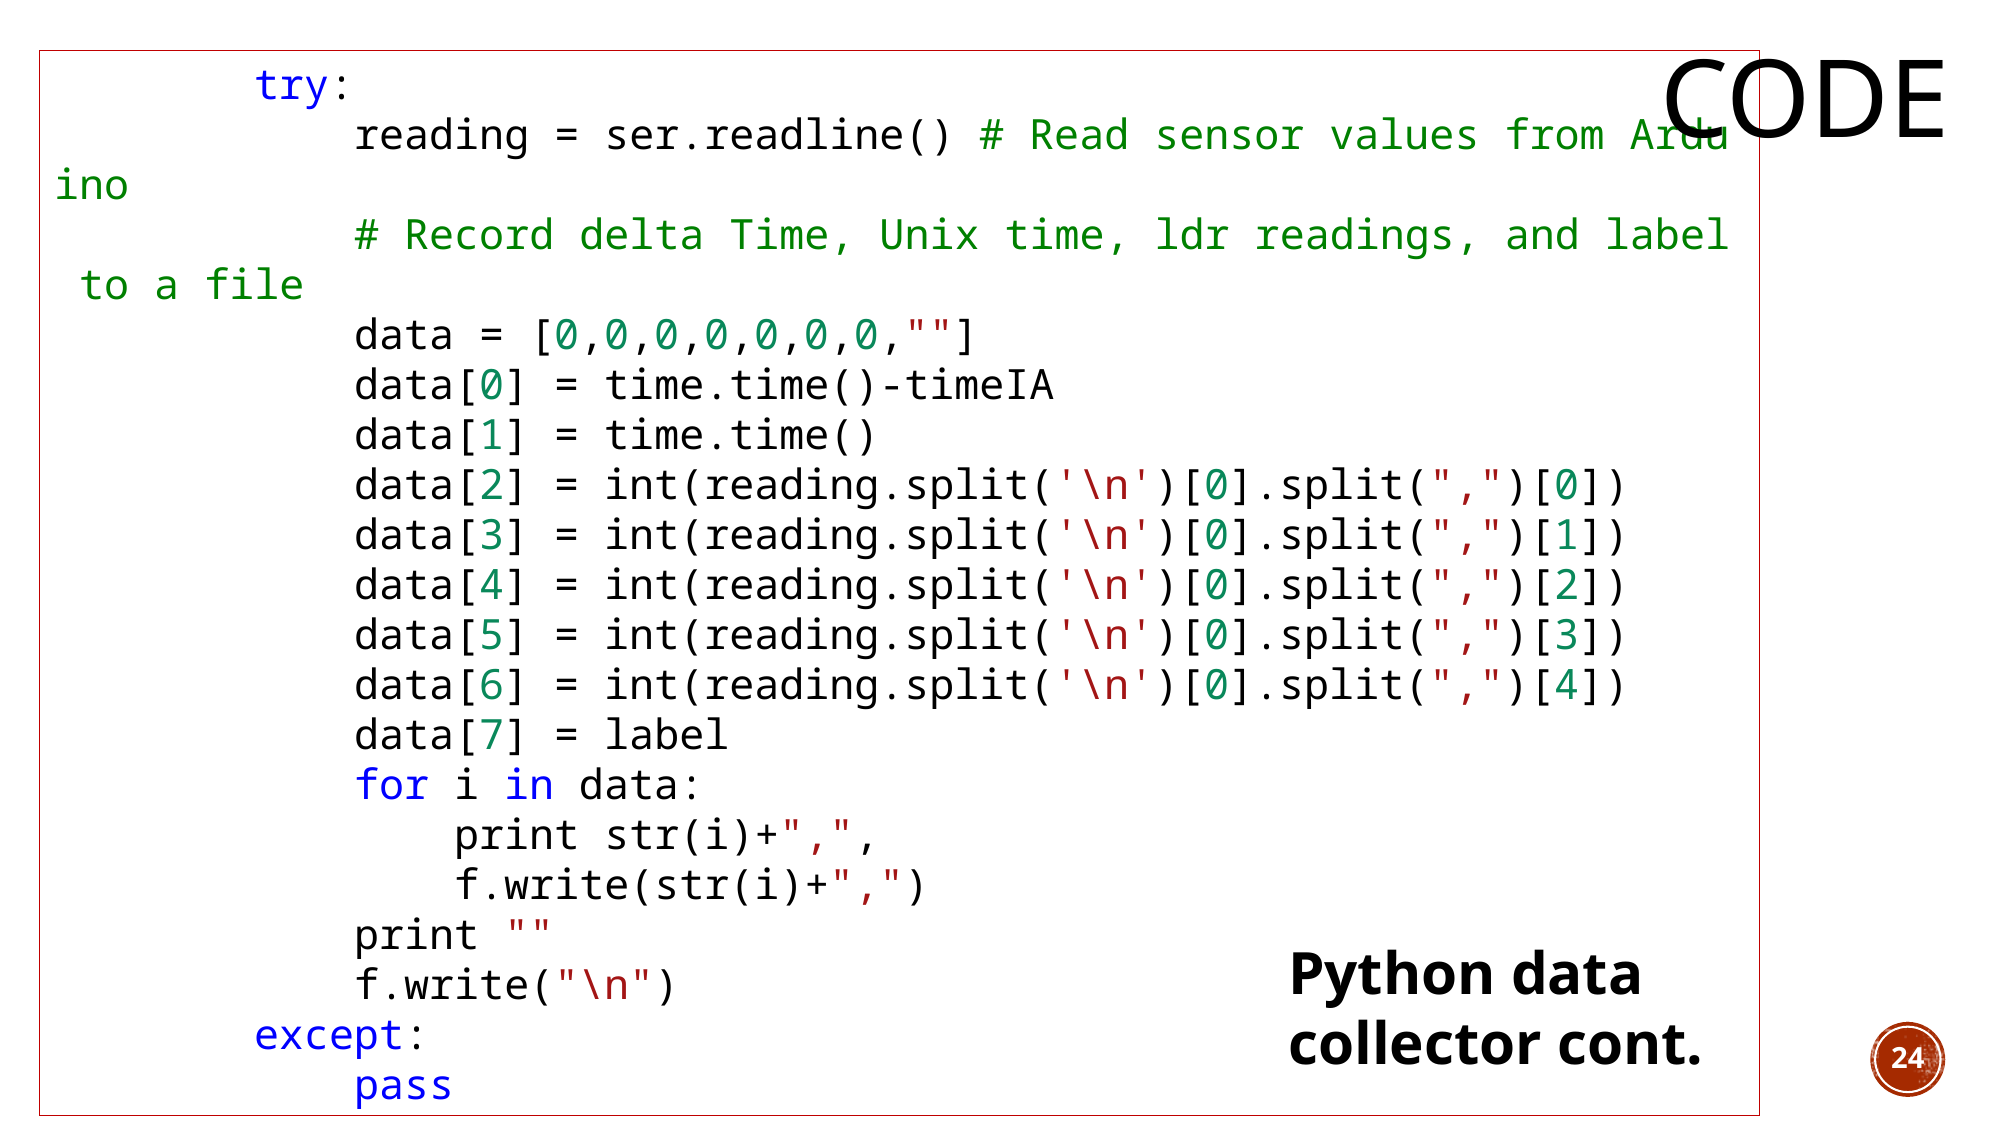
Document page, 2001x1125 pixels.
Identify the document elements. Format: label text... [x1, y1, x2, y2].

title code [1373, 36, 1965, 169]
text_box Python data collector cont. [1273, 928, 1720, 1084]
slide_number 24 [1855, 1028, 1961, 1089]
text_box try: reading = ser.readline() # Read sensor values from Arduino # Record delta Time, Unix time, ldr readings, and label to a file data = [0,0,0,0,0,0,0,""] data[0] = time.time()-timeIA data[1] = time.time() data[2] = int(reading.split('\n')[0].split(",")[0]) data[3] = int(reading.split('\n')[0].split(",")[1]) data[4] = int(reading.split('\n')[0].split(",")[2]) data[5] = int(reading.split('\n')[0].split(",")[3]) data[6] = int(reading.split('\n')[0].split(",")[4]) data[7] = label for i in data: print str(i)+",", f.write(str(i)+",") print "" f.write("\n") except: pass [39, 50, 1760, 1116]
